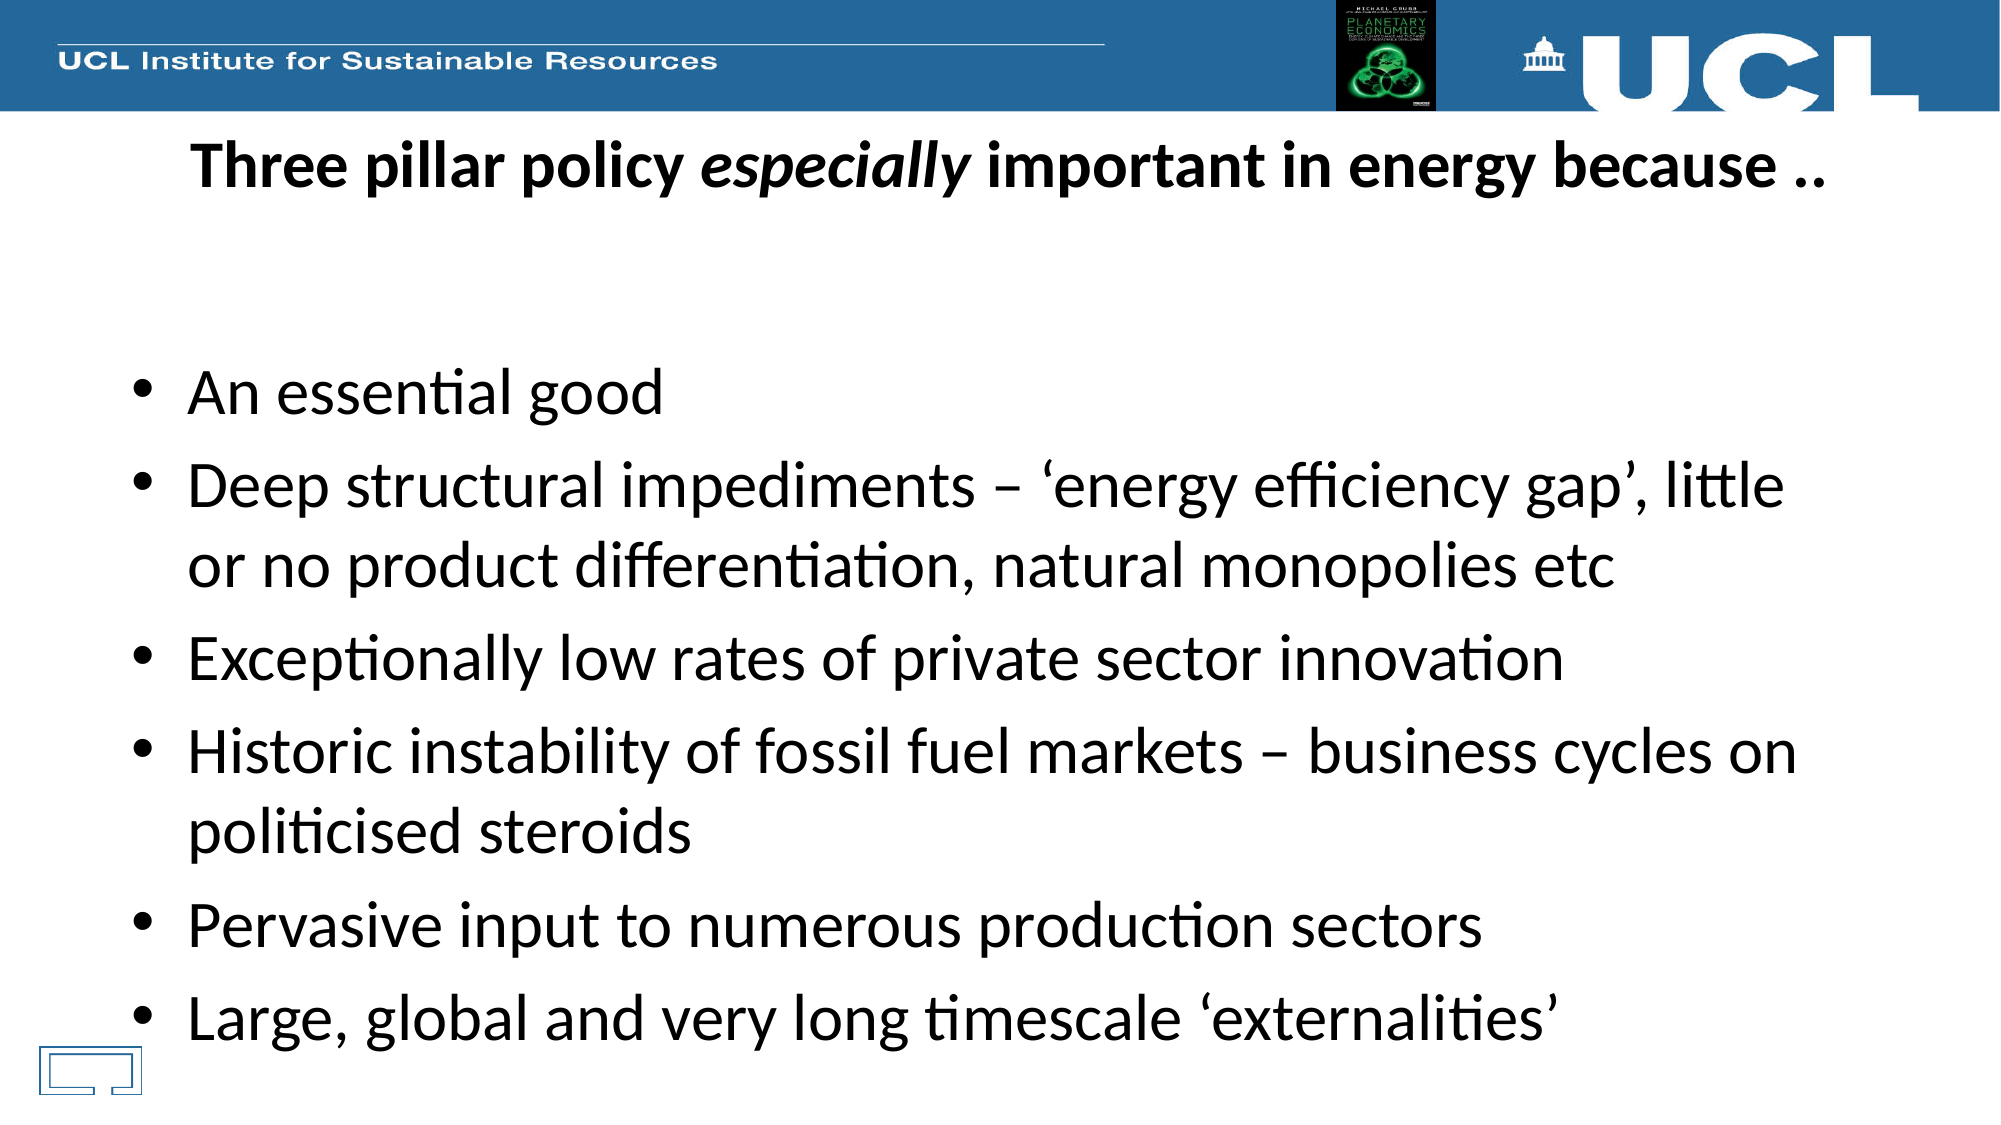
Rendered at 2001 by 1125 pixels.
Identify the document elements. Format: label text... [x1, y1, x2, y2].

list An essential good Deep structural impediments – ‘energy efficiency gap’, little or no product differentiation, natural monopolies etc Exceptionally low rates of private sector innovation Historic instability of fossil fuel markets – business cycles on politicised steroids Pervasive input to numerous production sectors Large, global and very long timescale ‘externalities’ [116, 339, 1857, 857]
picture [0, 0, 2000, 112]
picture [39, 1046, 142, 1095]
title Three pillar policy especially important in energy because .. [19, 113, 2000, 209]
